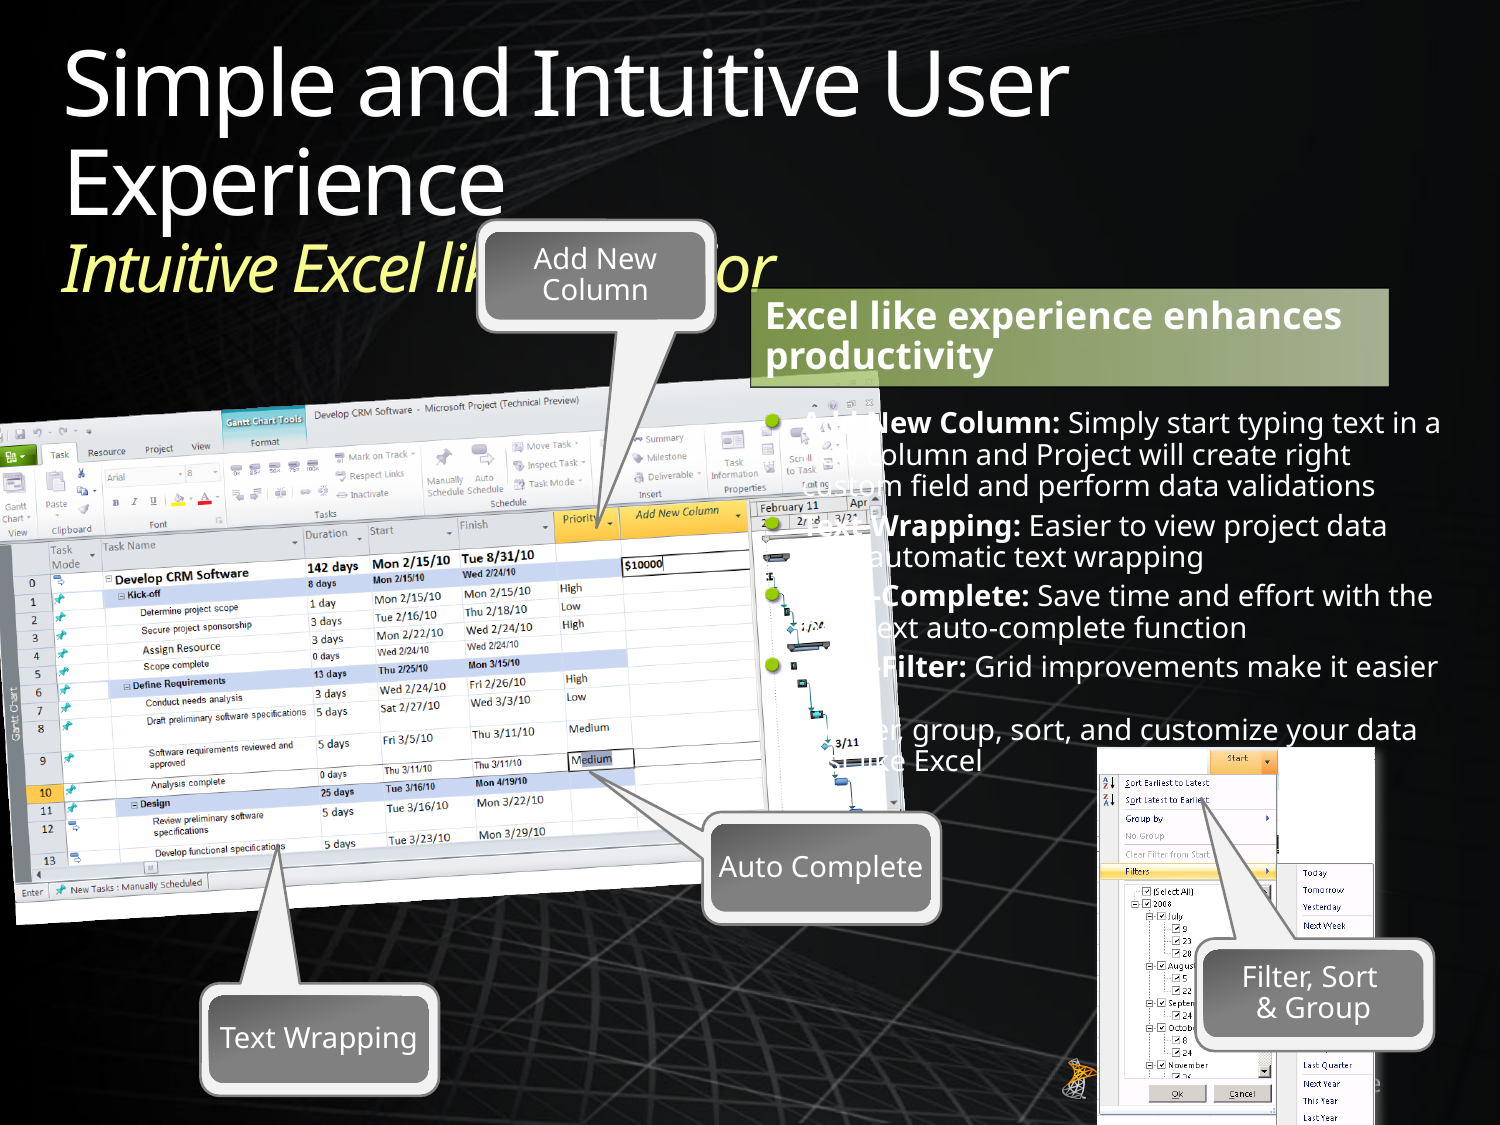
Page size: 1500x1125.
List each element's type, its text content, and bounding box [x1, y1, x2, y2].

text_box Excel like experience enhances productivity [750, 287, 1390, 334]
text_box Add New Column [485, 232, 706, 320]
text_box [477, 219, 716, 334]
title Simple and Intuitive User Experience Intuitive Excel like behavior [62, 37, 1438, 147]
picture [0, 0, 1500, 1125]
